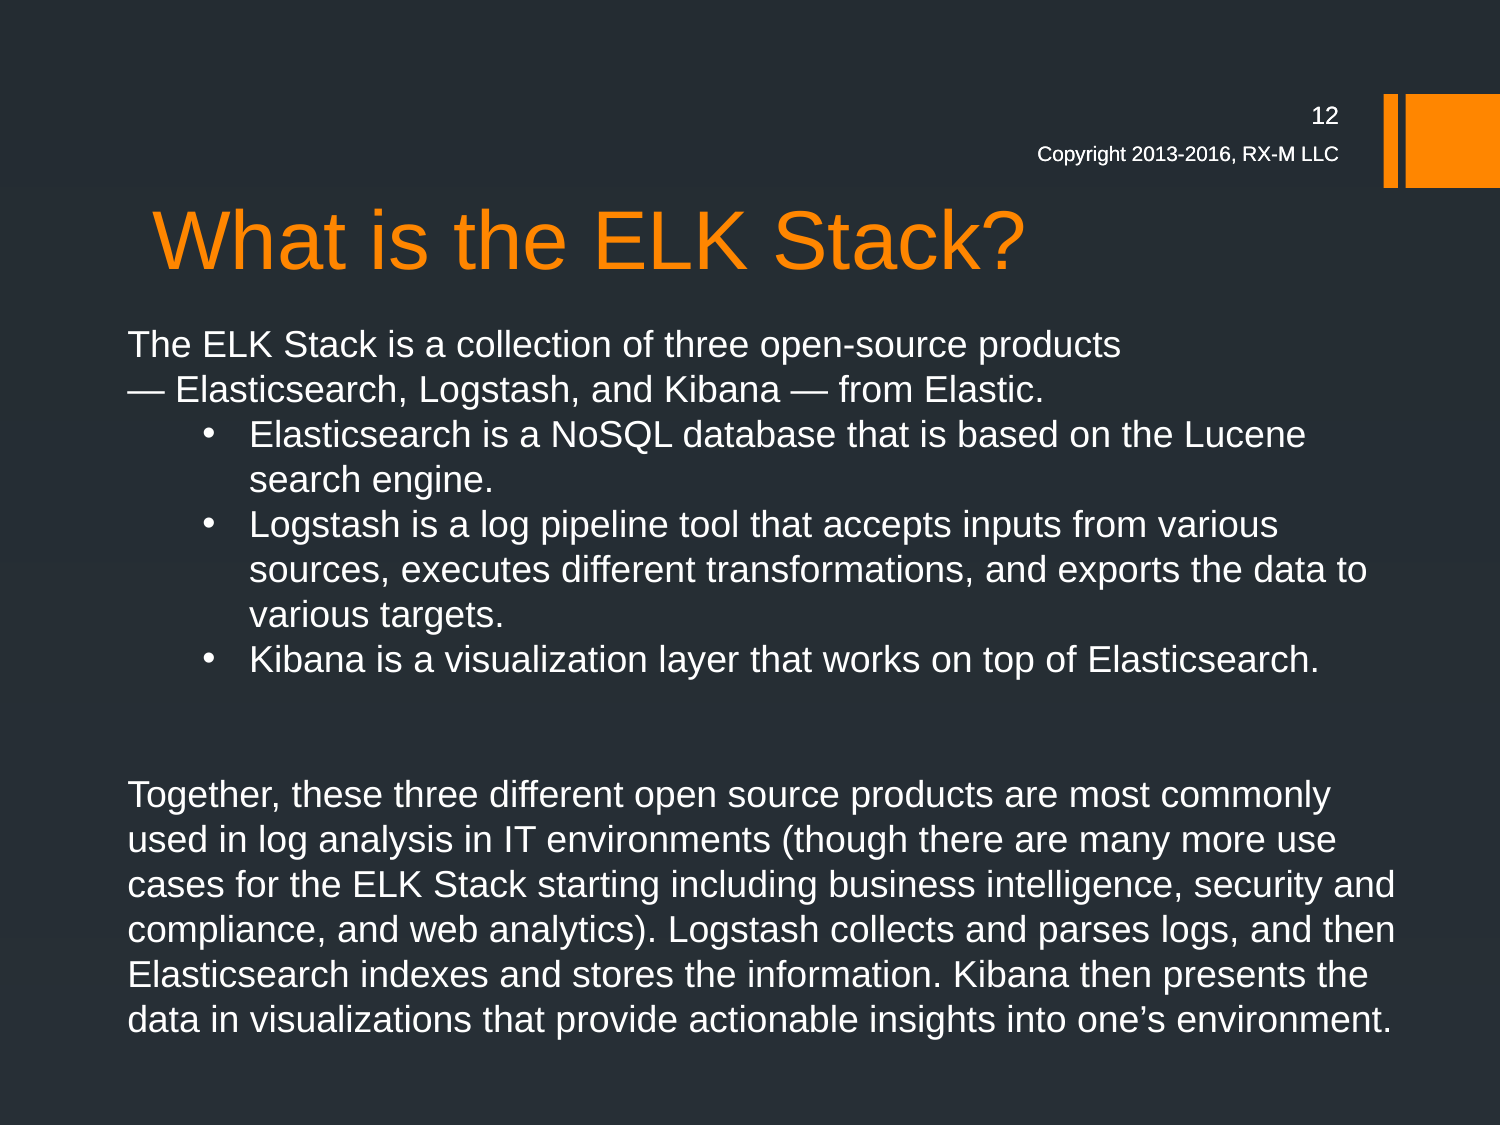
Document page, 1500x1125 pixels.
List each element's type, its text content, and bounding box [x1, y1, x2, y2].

text_box The ELK Stack is a collection of three open-source products — Elasticsearch, Logstash, and Kibana — from Elastic. Elasticsearch is a NoSQL database that is based on the Lucene search engine. Logstash is a log pipeline tool that accepts inputs from various sources, executes different transformations, and exports the data to various targets. Kibana is a visualization layer that works on top of Elasticsearch. Together, these three different open source products are most commonly used in log analysis in IT environments (though there are many more use cases for the ELK Stack starting including business intelligence, security and compliance, and web analytics). Logstash collects and parses logs, and then Elasticsearch indexes and stores the information. Kibana then presents the data in visualizations that provide actionable insights into one’s environment. [112, 312, 1438, 1048]
text_box Copyright 2013-2016, RX-M LLC [985, 140, 1355, 190]
text_box What is the ELK Stack? [137, 178, 1338, 312]
text_box 12 [1199, 89, 1355, 140]
